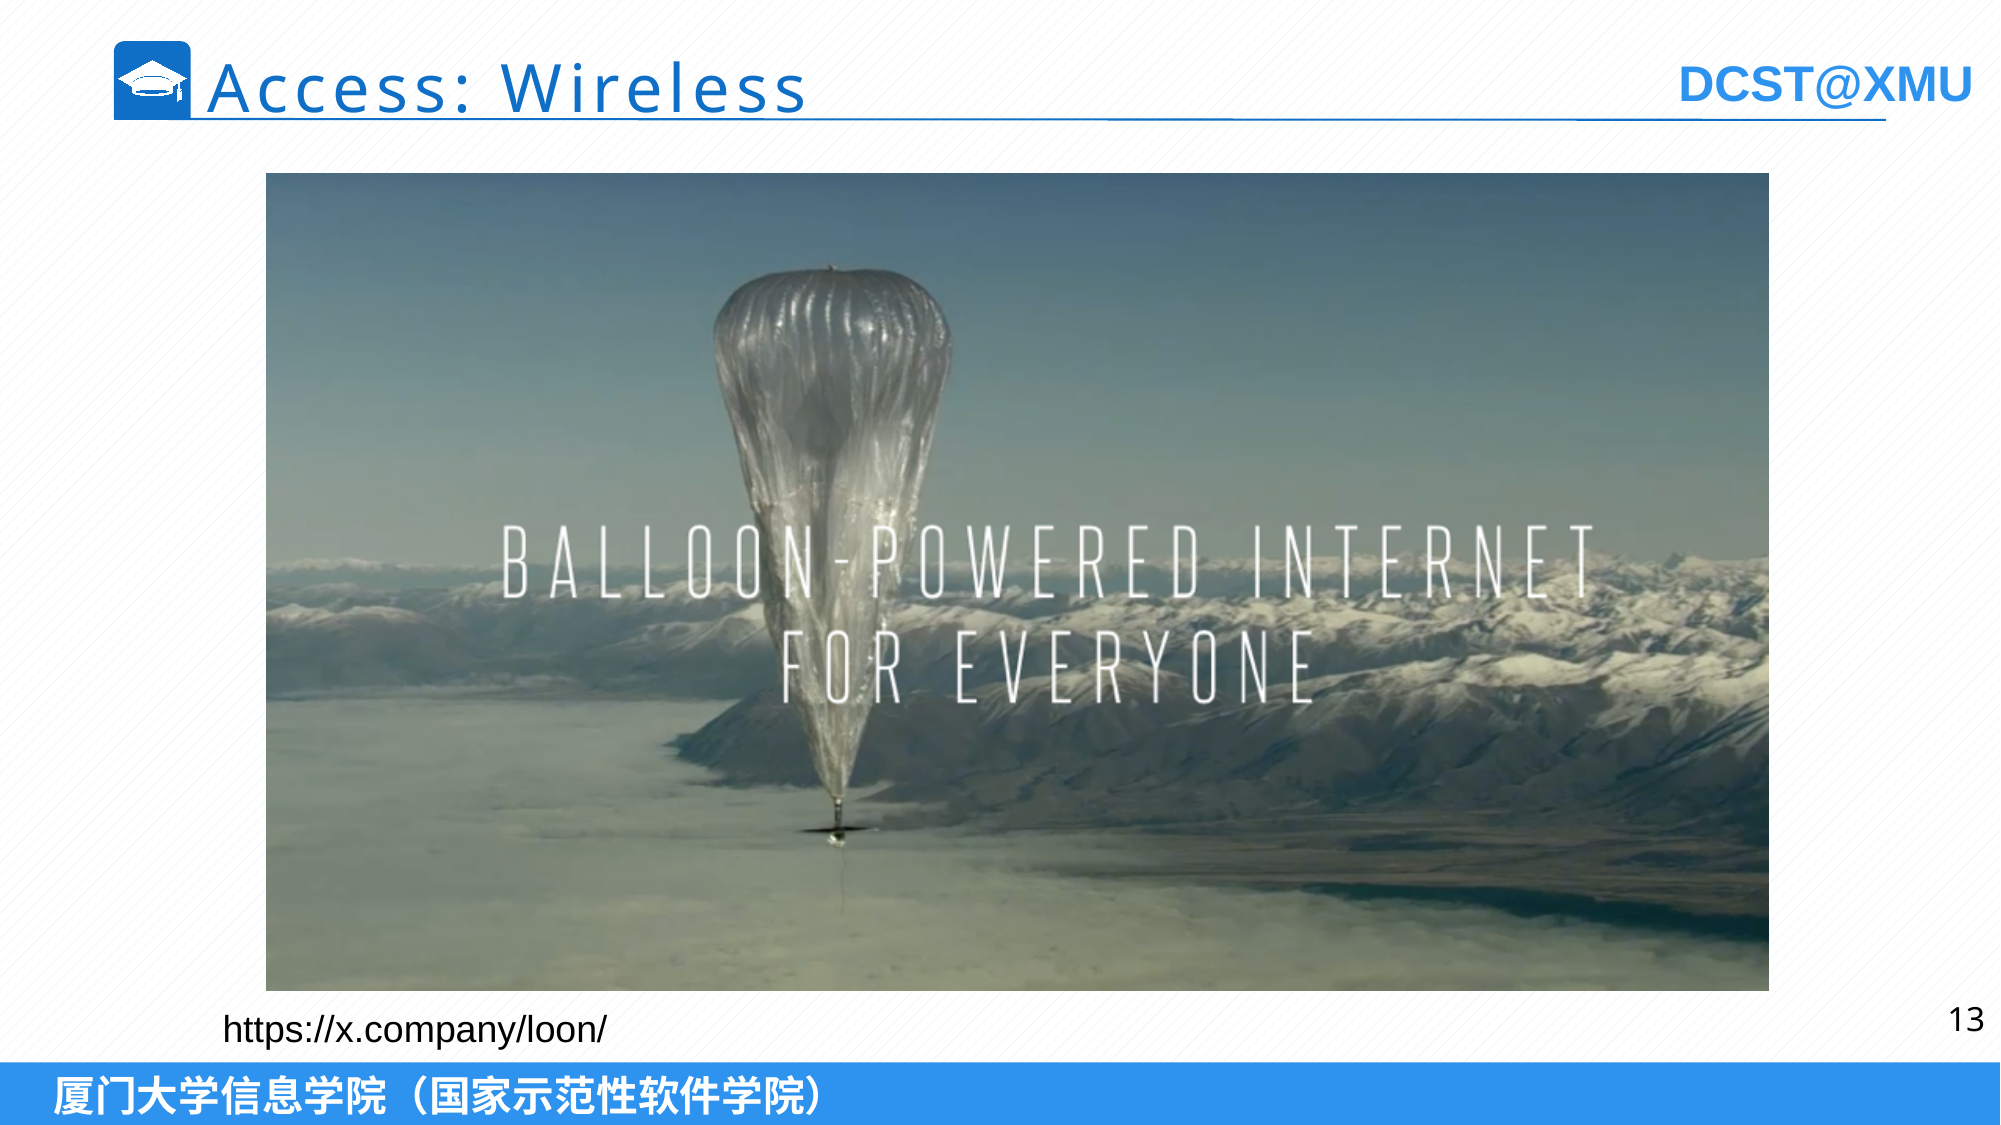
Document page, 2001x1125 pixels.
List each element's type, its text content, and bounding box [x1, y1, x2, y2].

picture [266, 173, 1769, 991]
list Access: Wireless [192, 38, 1843, 189]
text_box https://x.company/loon/ [207, 997, 623, 1058]
text_box 13 [1884, 990, 2000, 1066]
